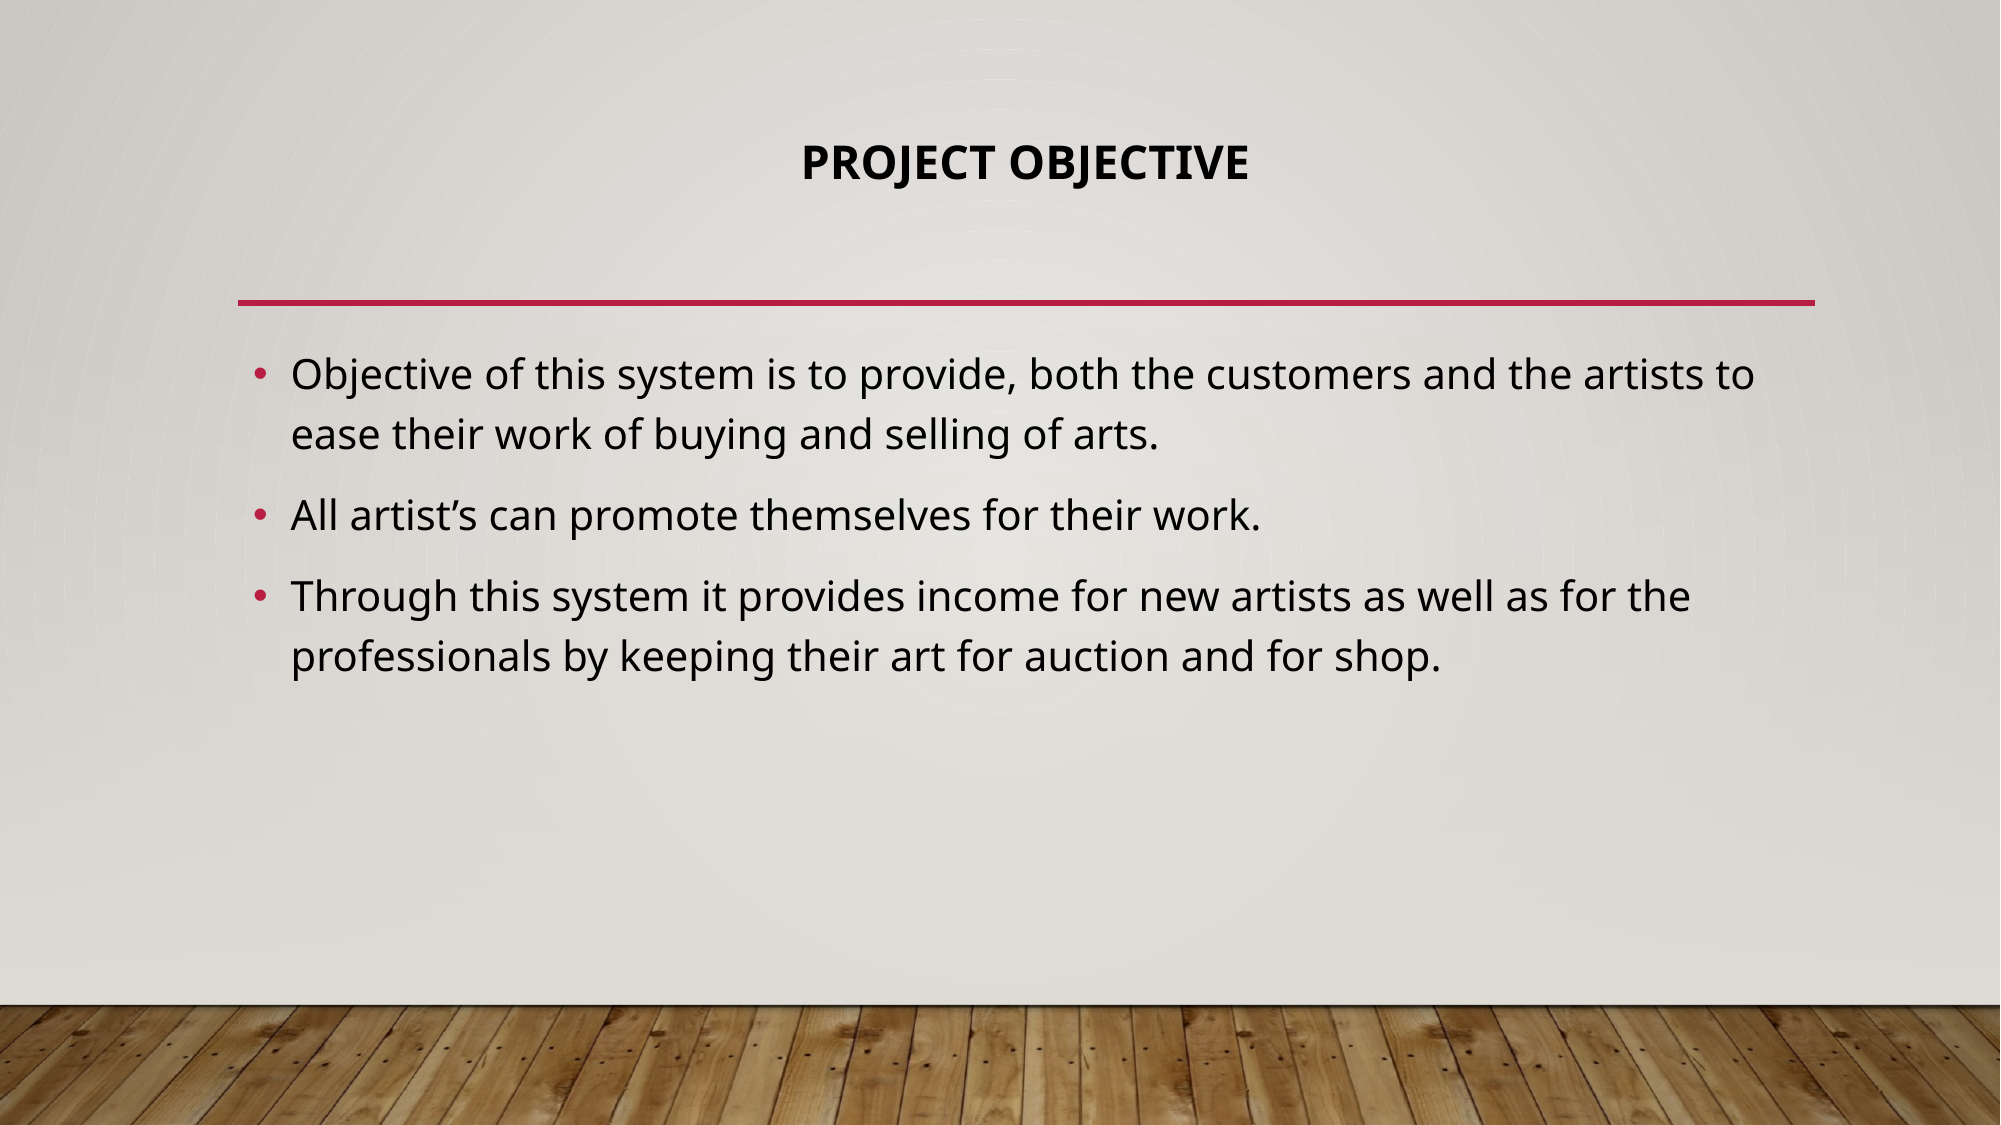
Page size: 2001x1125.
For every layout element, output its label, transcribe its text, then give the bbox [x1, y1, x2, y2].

title Project Objective [238, 131, 1814, 305]
picture [0, 1005, 2000, 1125]
list Objective of this system is to provide, both the customers and the artists to ease their work of buying and selling of arts. All artist’s can promote themselves for their work. Through this system it provides income for new artists as well as for the professionals by keeping their art for auction and for shop. [238, 330, 1814, 897]
